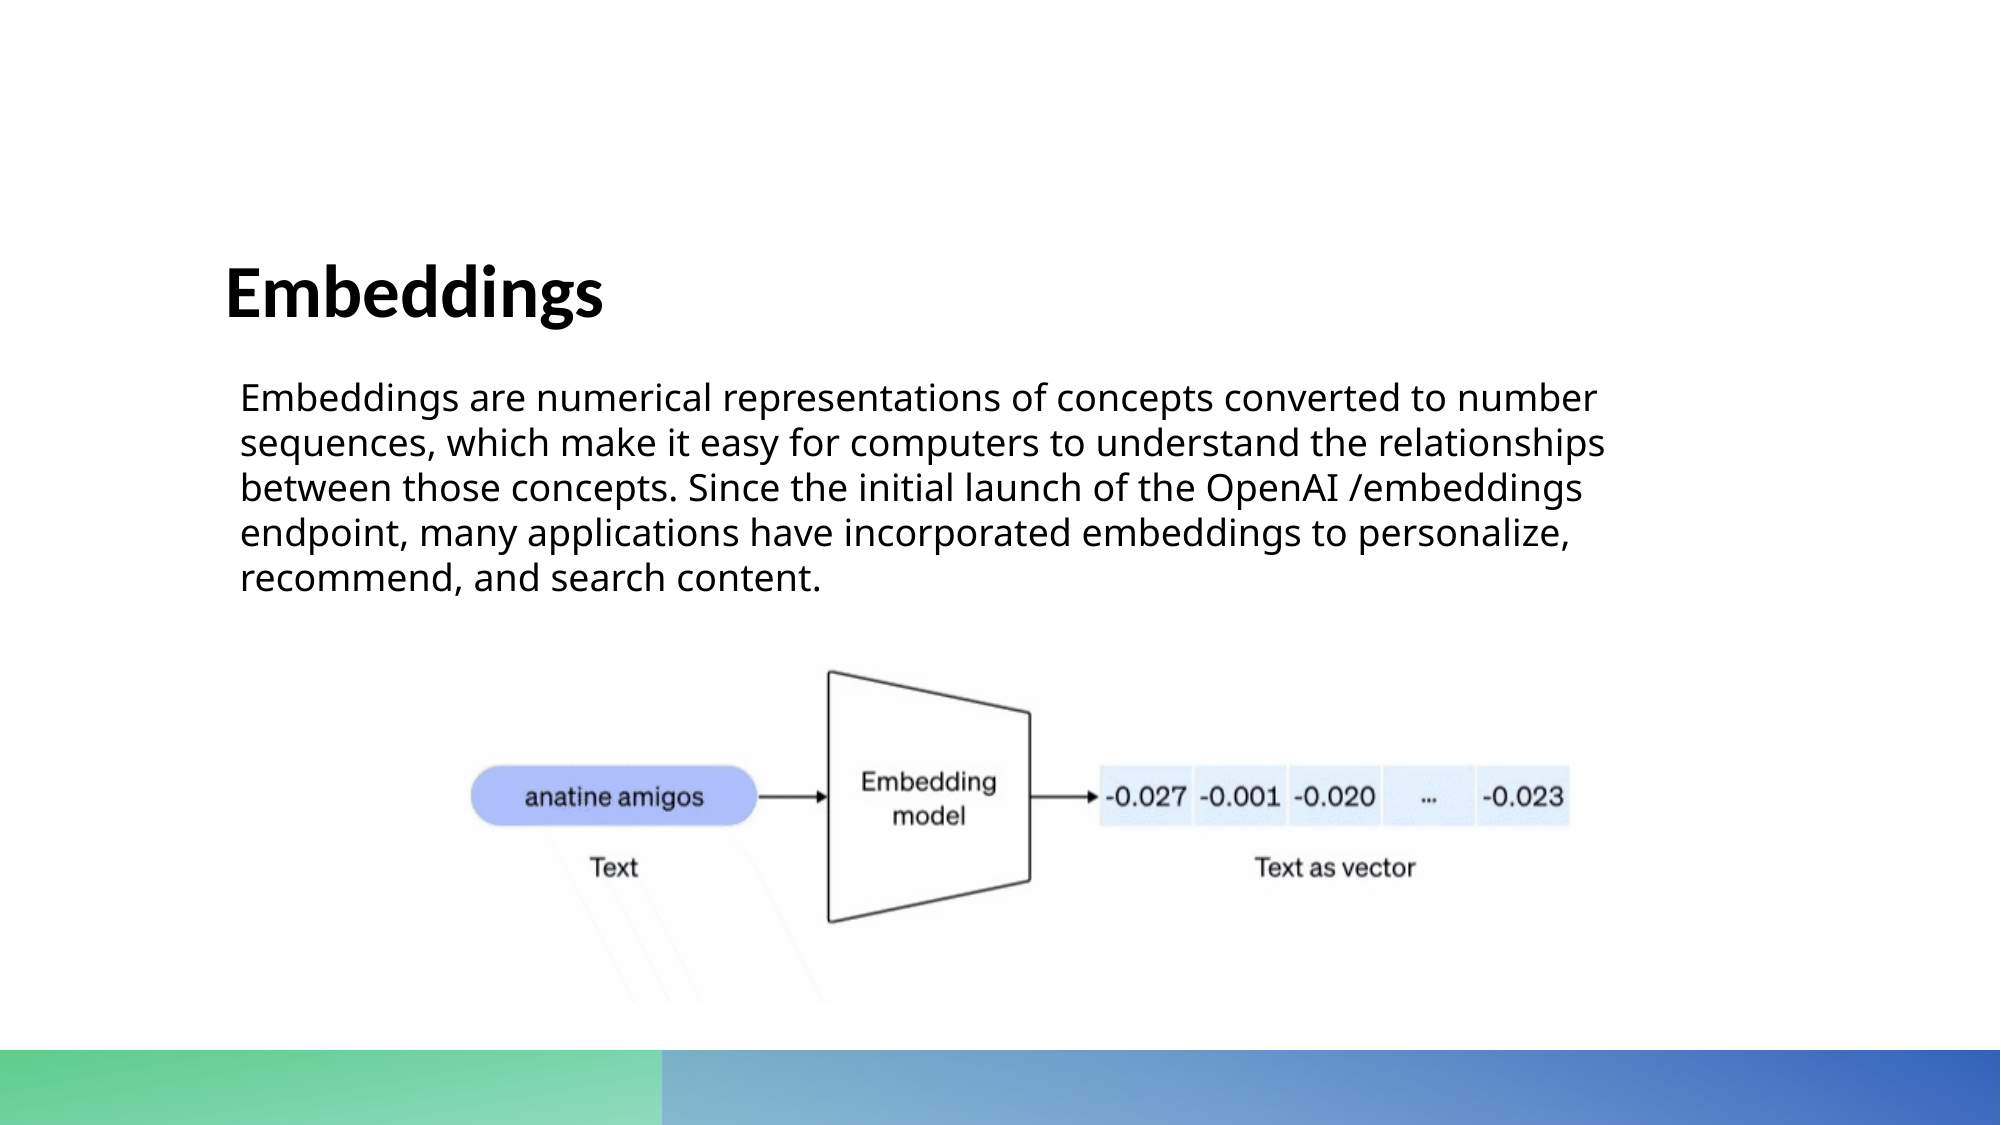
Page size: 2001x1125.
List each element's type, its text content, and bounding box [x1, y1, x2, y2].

title Embeddings [225, 130, 1905, 333]
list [440, 602, 1620, 1003]
text_box Embeddings are numerical representations of concepts converted to number sequences, which make it easy for computers to understand the relationships between those concepts. Since the initial launch of the OpenAI /embeddings endpoint, many applications have incorporated embeddings to personalize, recommend, and search content. [224, 366, 1753, 607]
